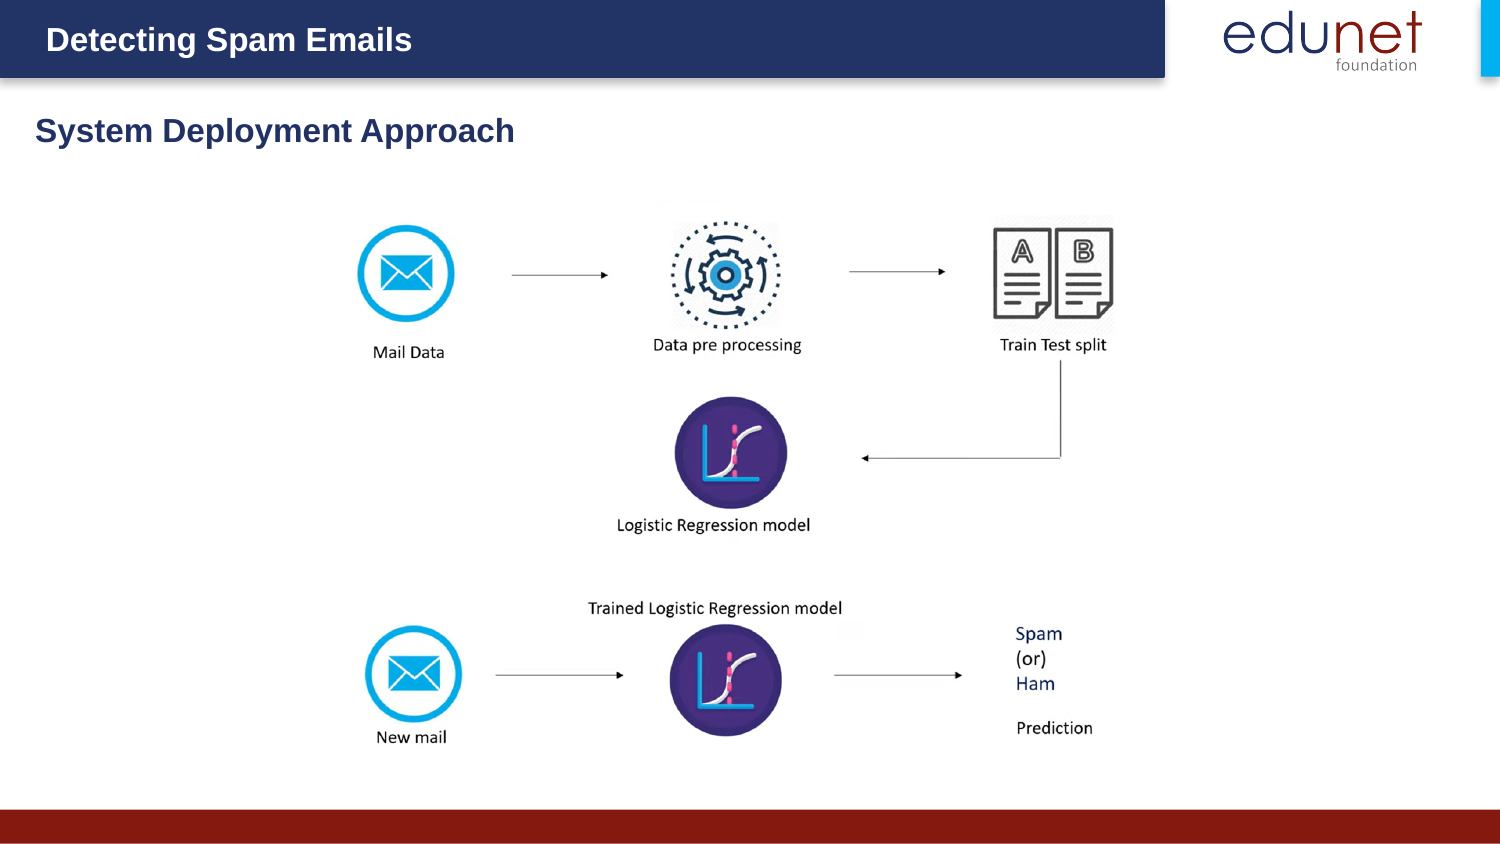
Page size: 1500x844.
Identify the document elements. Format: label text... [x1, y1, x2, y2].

picture [1219, 8, 1424, 75]
text_box System Deployment Approach [20, 94, 750, 147]
picture [349, 200, 1129, 750]
